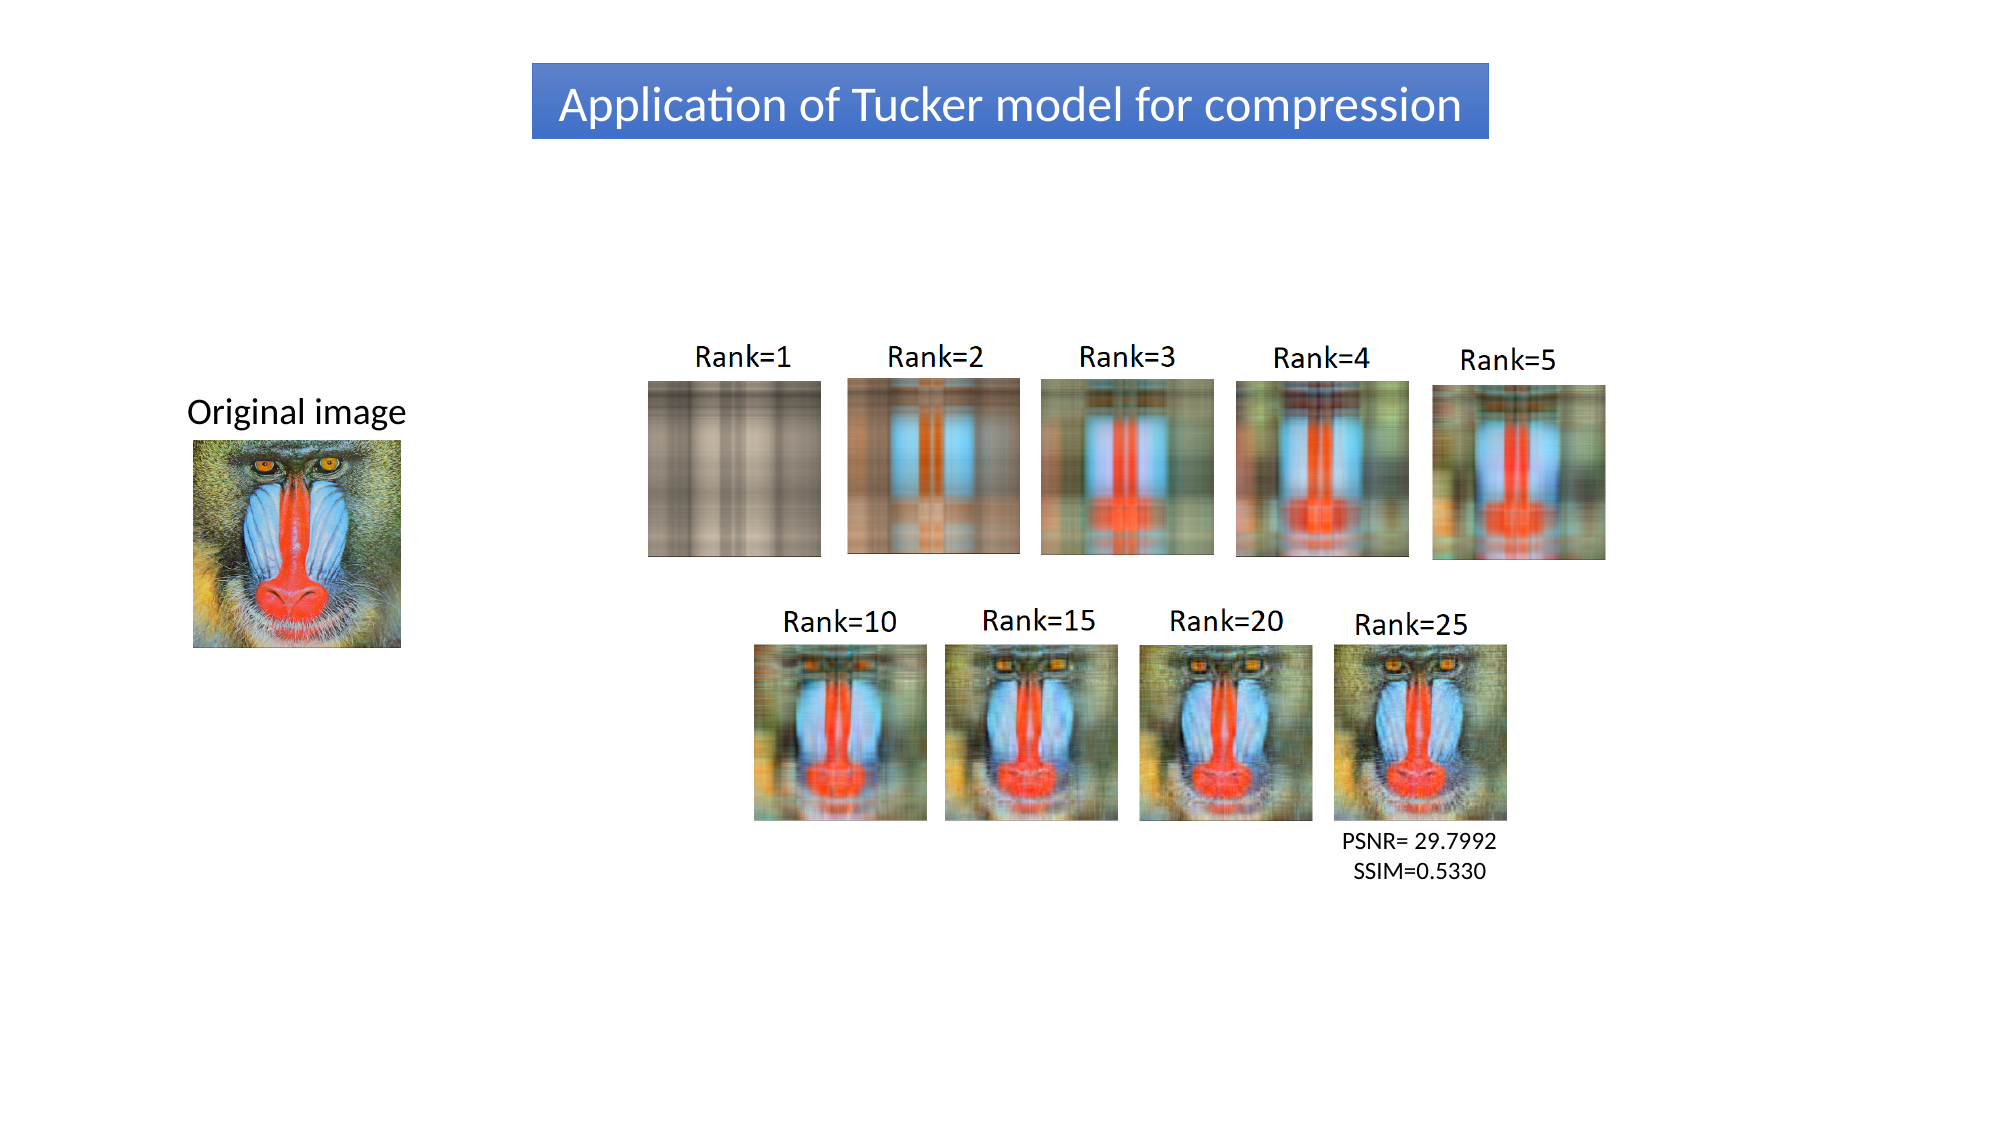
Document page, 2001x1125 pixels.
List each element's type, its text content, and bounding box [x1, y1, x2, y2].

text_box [630, 312, 1635, 900]
picture [193, 440, 401, 648]
text_box Original image [172, 379, 422, 440]
text_box Application of Tucker model for compression [532, 63, 1489, 139]
